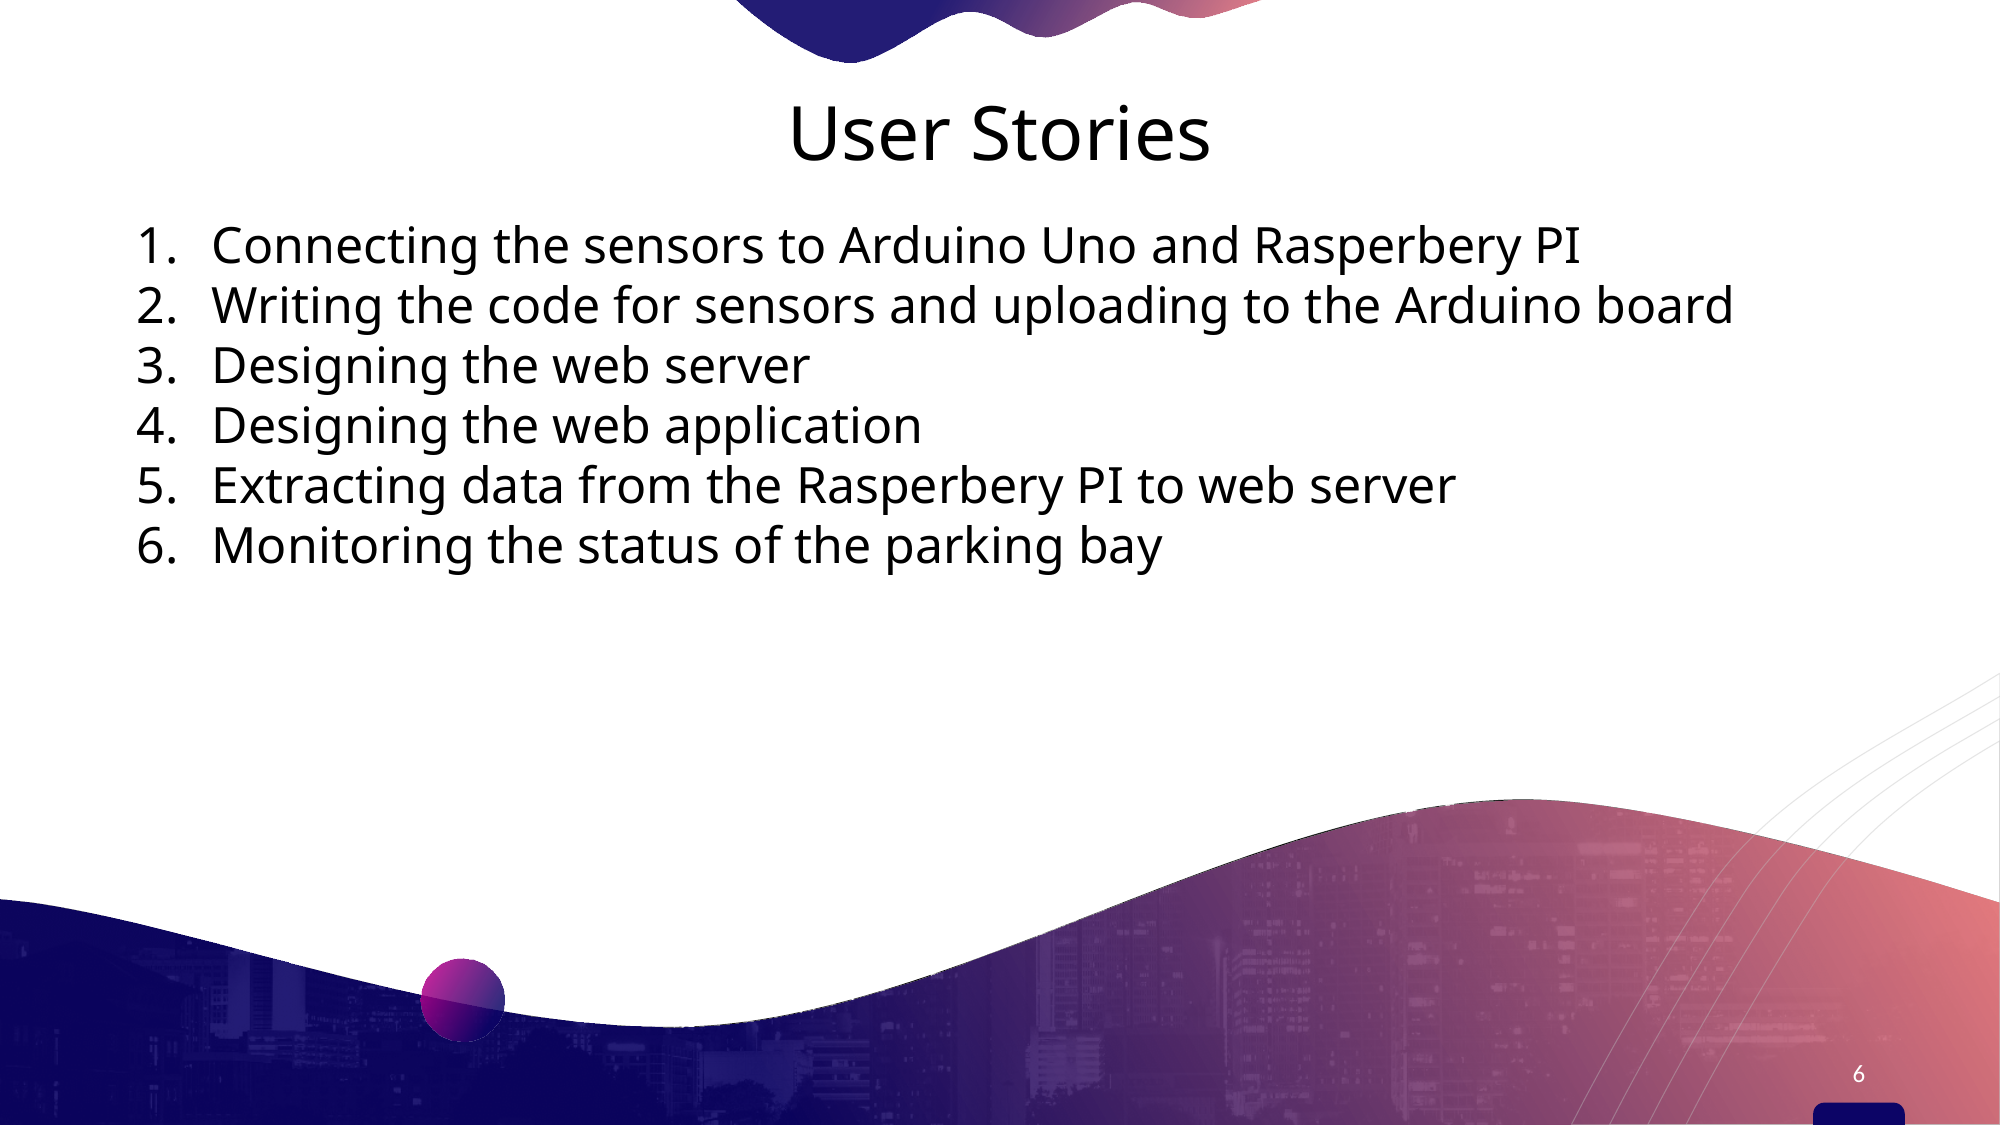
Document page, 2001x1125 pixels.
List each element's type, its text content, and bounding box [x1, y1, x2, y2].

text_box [1571, 673, 2000, 1125]
title User Stories [106, 66, 1894, 207]
text_box Connecting the sensors to Arduino Uno and Rasperbery PI Writing the code for sensors and uploading to the Arduino board Designing the web server Designing the web application Extracting data from the Rasperbery PI to web server Monitoring the status of the parking bay [121, 206, 1894, 641]
text_box [735, 0, 1261, 63]
picture [0, 799, 1571, 1125]
